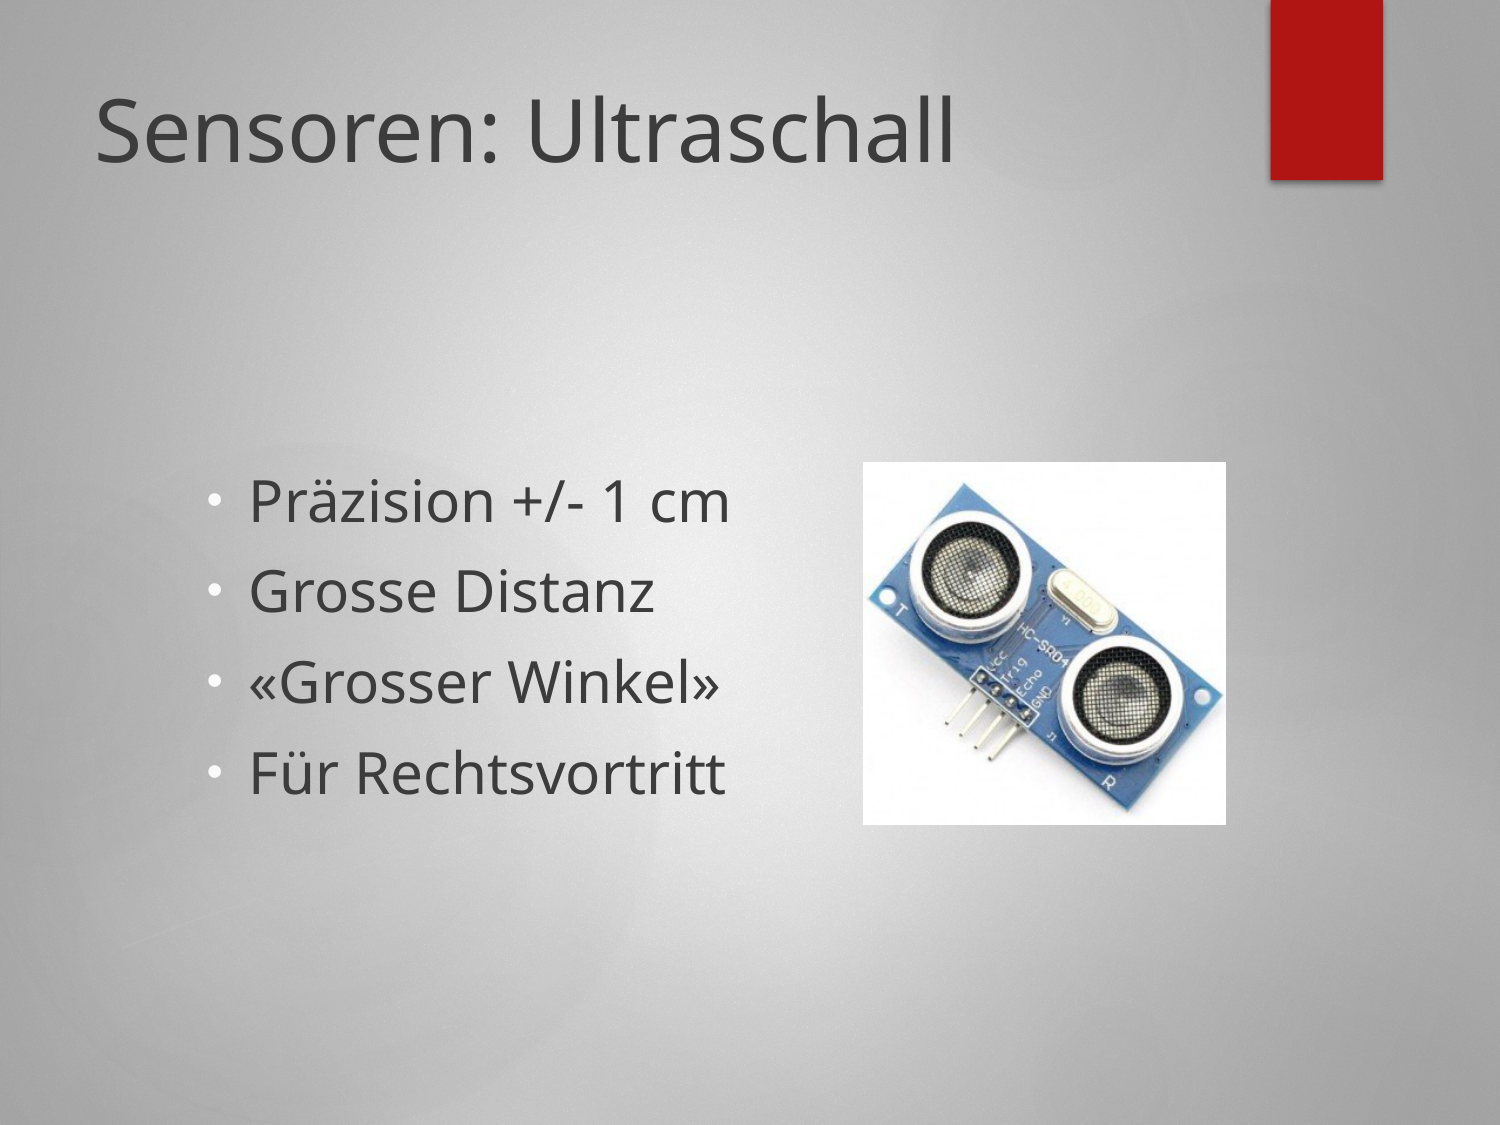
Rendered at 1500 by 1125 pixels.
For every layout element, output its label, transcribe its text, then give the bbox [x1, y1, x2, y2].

picture [862, 462, 1226, 826]
subtitle Präzision +/- 1 cm Grosse Distanz «Grosser Winkel» Für Rechtsvortritt [191, 456, 1317, 832]
text_box Sensoren: Ultraschall [79, 67, 1237, 200]
